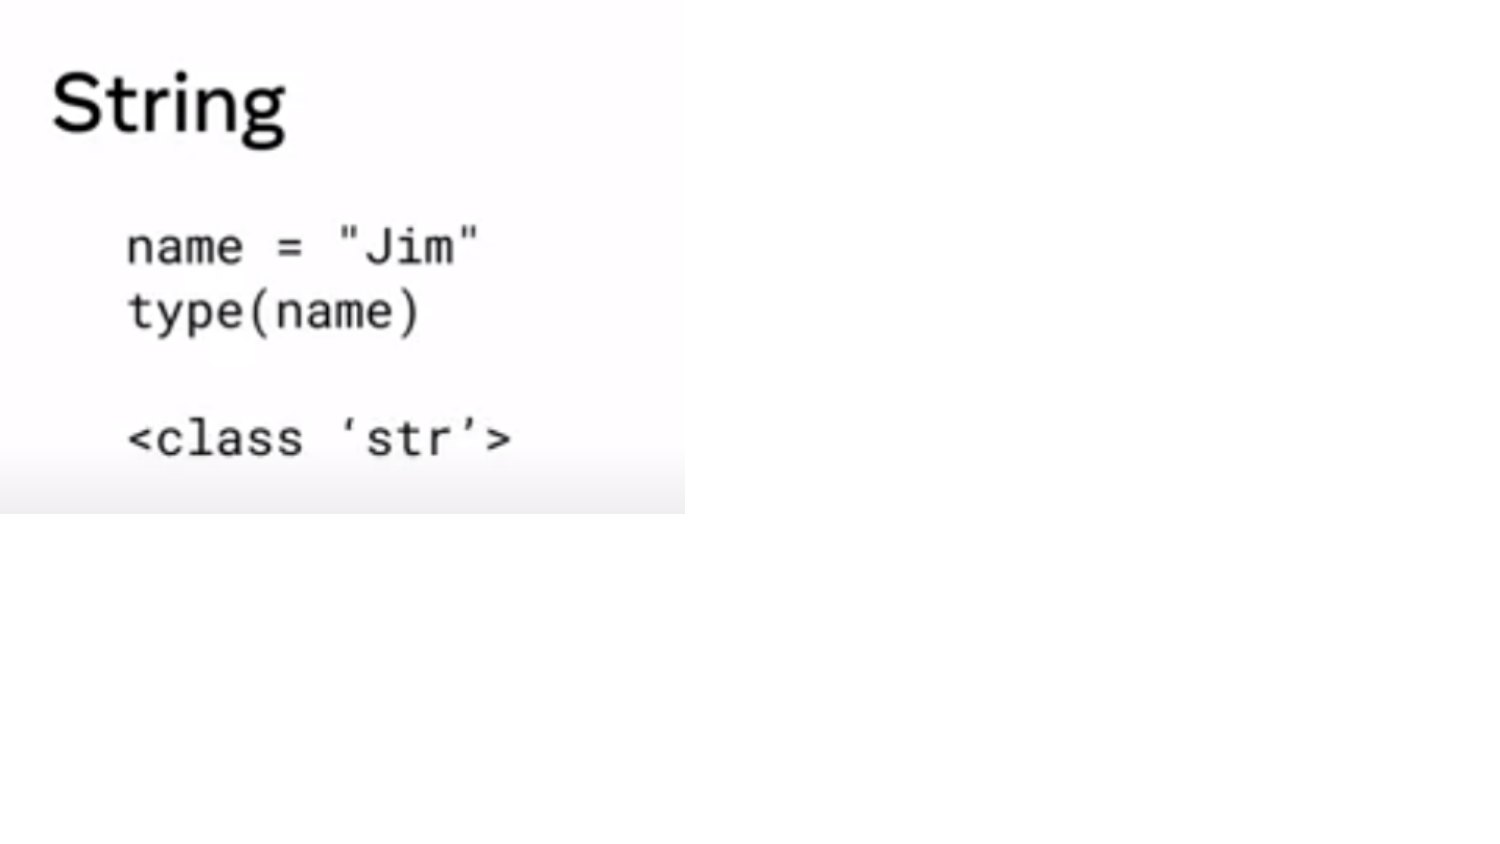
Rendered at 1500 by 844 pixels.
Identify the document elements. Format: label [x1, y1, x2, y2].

picture [0, 0, 685, 515]
